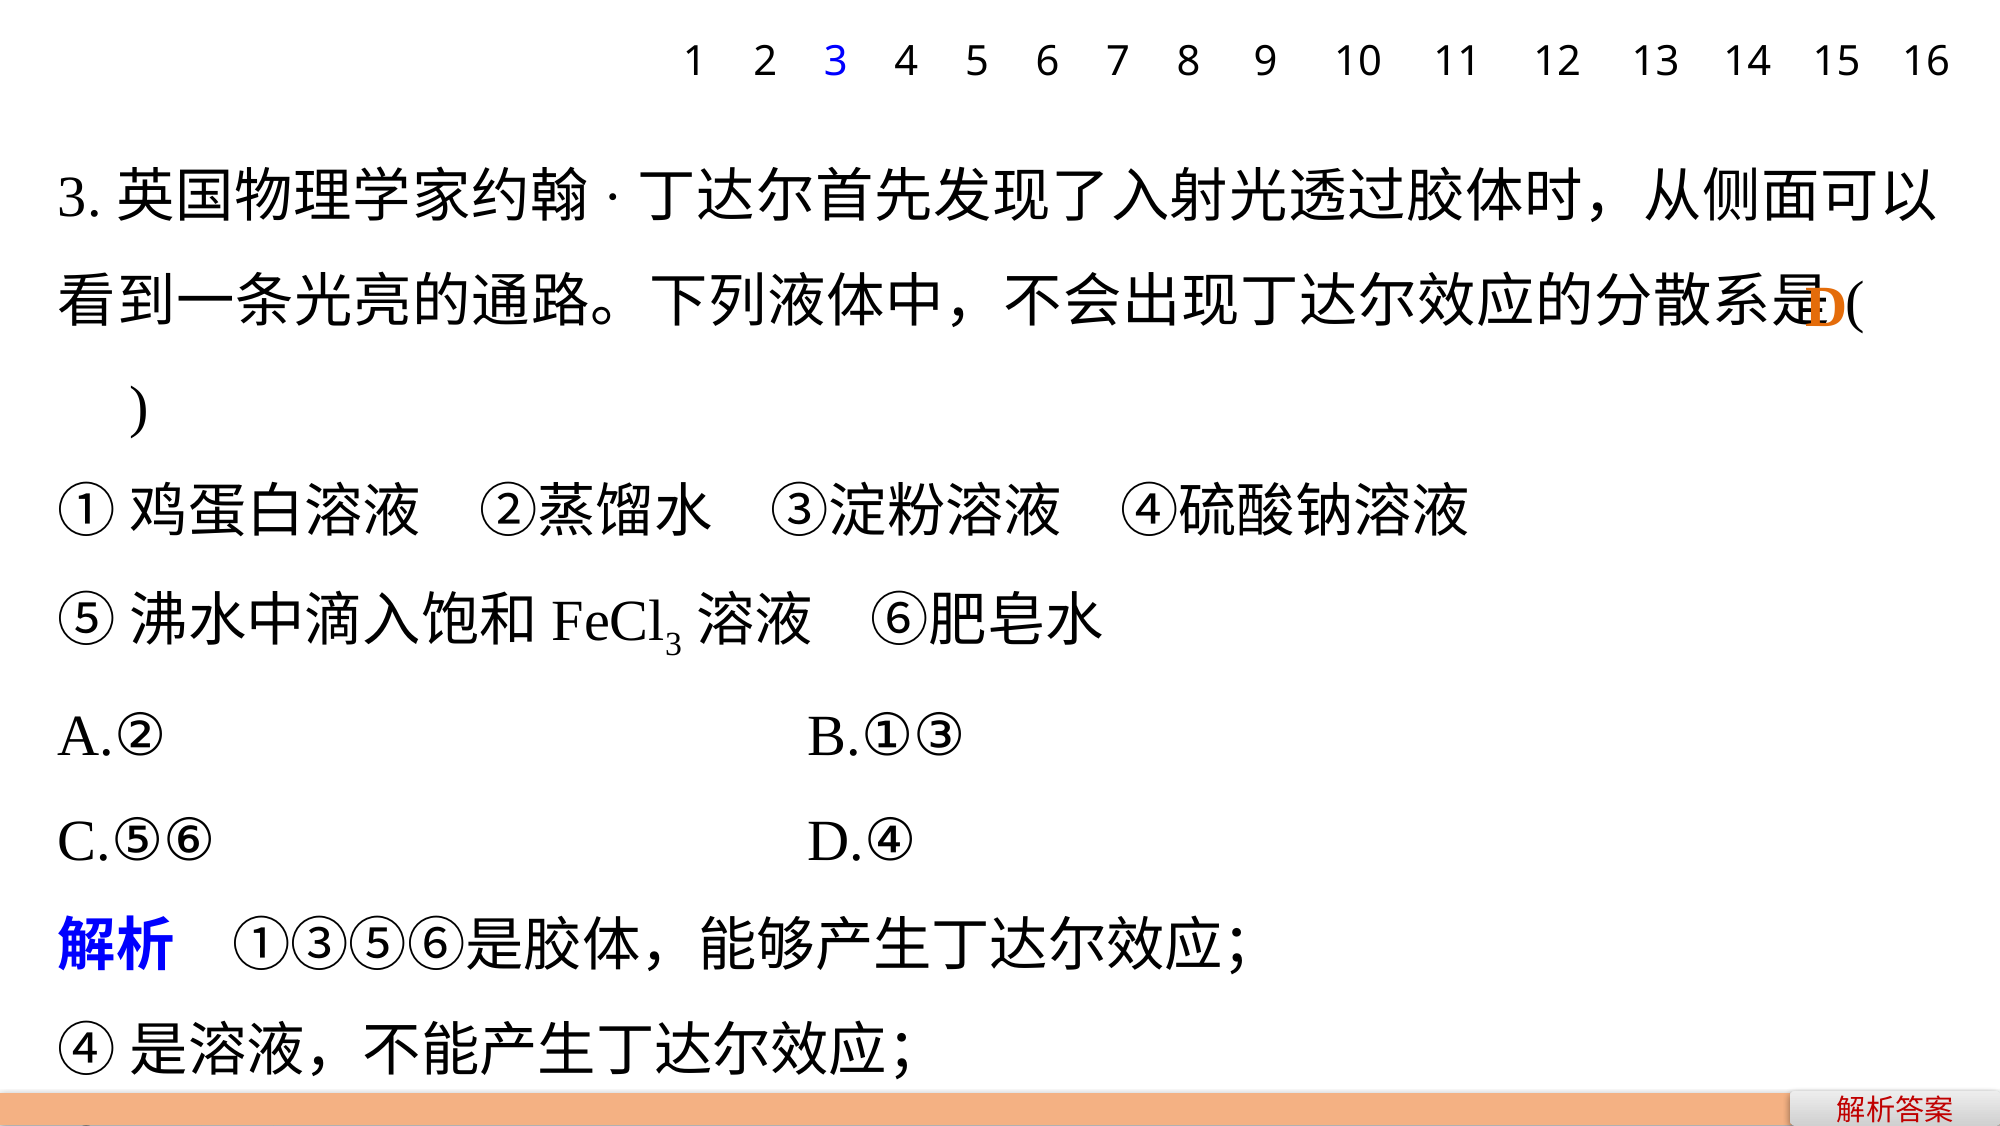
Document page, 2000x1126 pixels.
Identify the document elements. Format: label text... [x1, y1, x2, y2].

text_box D [1790, 225, 1863, 346]
text_box 8 [1159, 11, 1219, 106]
text_box 11 [1414, 11, 1500, 106]
text_box 15 [1797, 11, 1876, 106]
text_box 16 [1887, 11, 1966, 106]
text_box 2 [735, 11, 795, 106]
text_box 3 [806, 11, 866, 106]
text_box 6 [1017, 11, 1078, 106]
text_box 7 [1088, 11, 1148, 106]
text_box 10 [1312, 11, 1404, 106]
text_box 1 [665, 11, 725, 106]
text_box 13 [1614, 11, 1697, 106]
text_box 12 [1511, 11, 1604, 106]
text_box 5 [947, 11, 1007, 106]
text_box [0, 1092, 1787, 1126]
text_box 4 [876, 11, 936, 106]
text_box 解析答案 [1788, 1089, 2000, 1126]
text_box 9 [1229, 11, 1302, 106]
text_box 14 [1708, 11, 1787, 106]
text_box 3.英国物理学家约翰·丁达尔首先发现了入射光透过胶体时，从侧面可以看到一条光亮的通路。下列液体中，不会出现丁达尔效应的分散系是( ) ①鸡蛋白溶液 ②蒸馏水 ③淀粉溶液 ④硫酸钠溶液 ⑤沸水中滴入饱和FeCl3溶液 ⑥肥皂水 A.② B.①③ C.⑤⑥ D.④ 解析 ①③⑤⑥是胶体，能够产生丁达尔效应； ④是溶液，不能产生丁达尔效应； ②是纯净物，不是分散系。 [43, 115, 1953, 1091]
